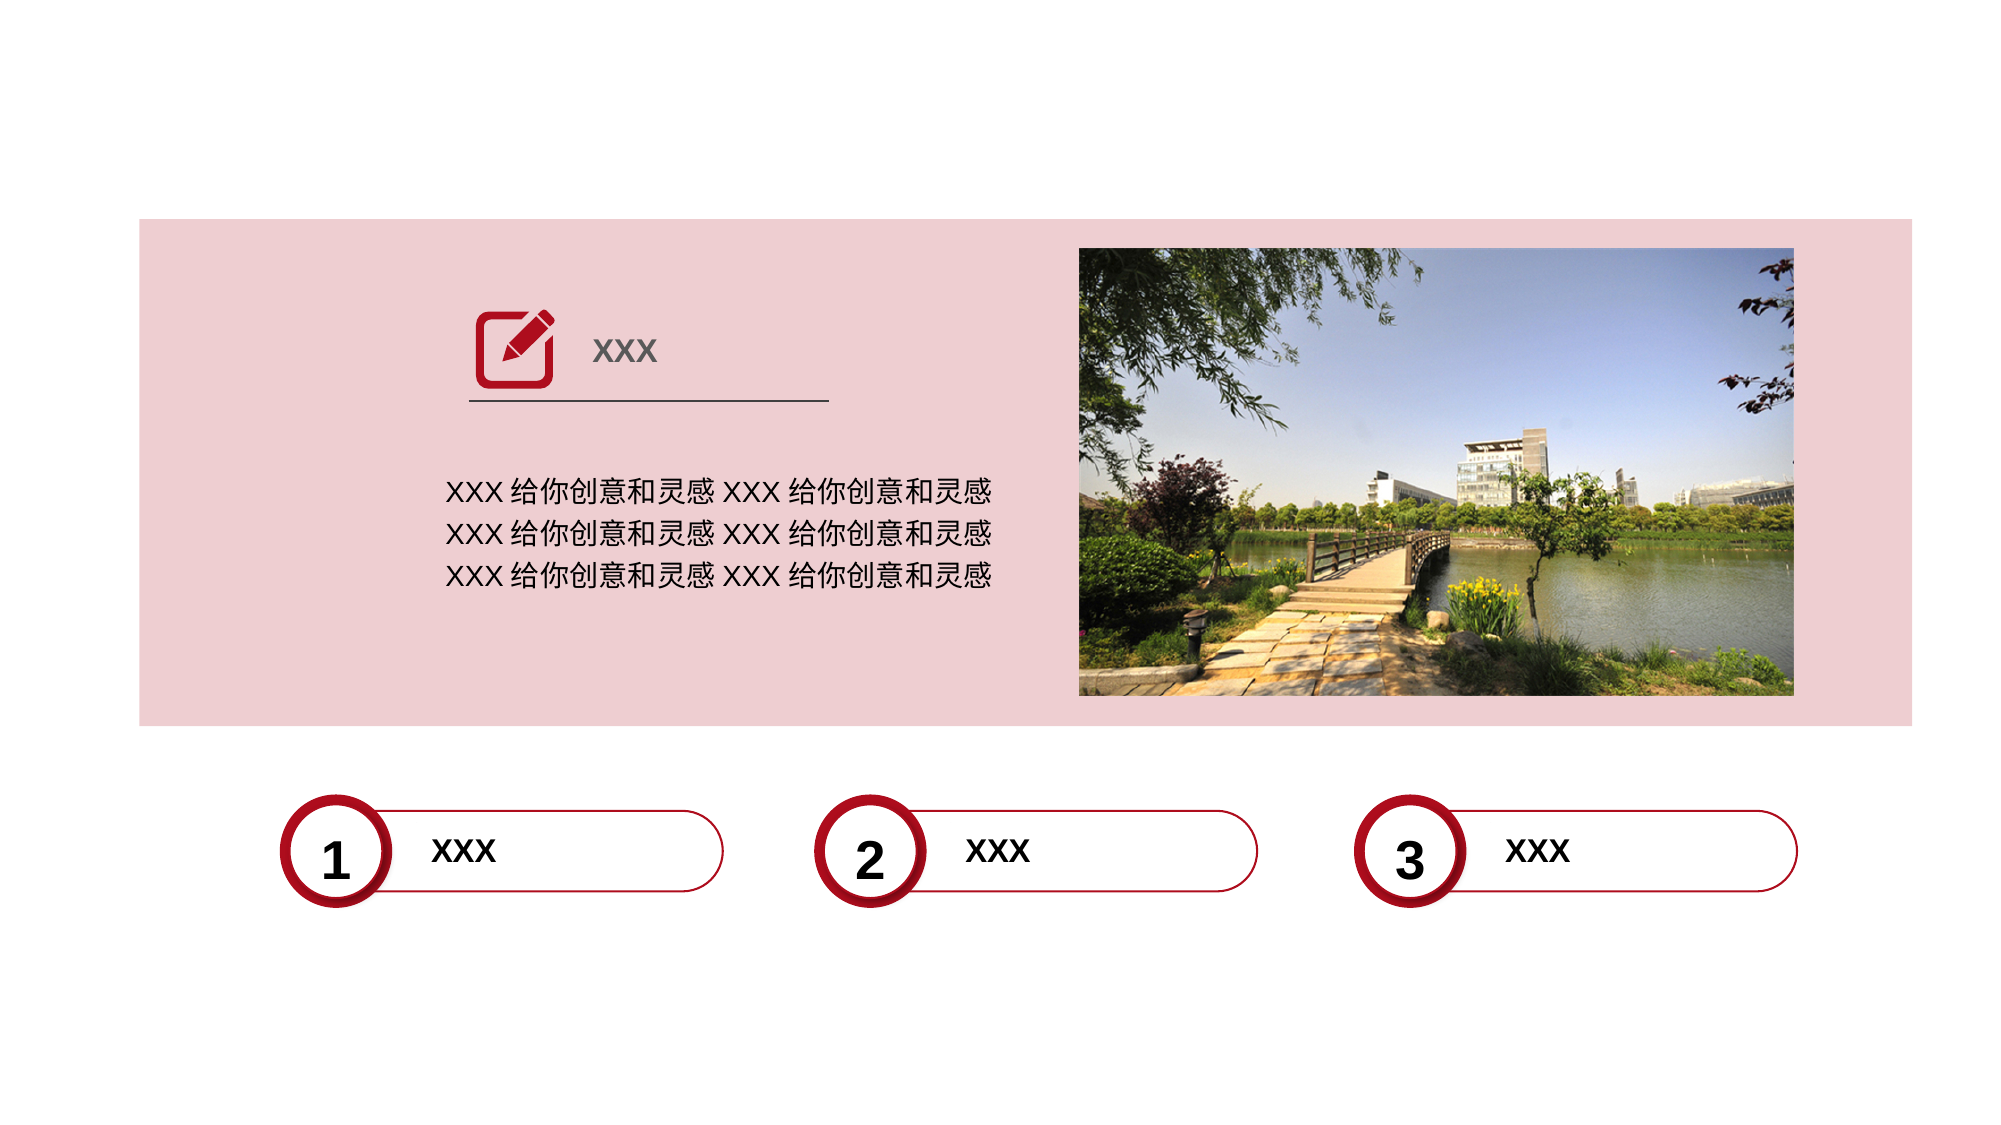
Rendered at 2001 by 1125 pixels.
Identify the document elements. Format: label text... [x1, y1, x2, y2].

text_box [814, 794, 1274, 908]
text_box [138, 218, 1913, 727]
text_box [1353, 794, 1814, 908]
picture [1079, 248, 1794, 696]
text_box [537, 309, 555, 327]
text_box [279, 794, 739, 908]
text_box [475, 311, 553, 389]
text_box XXX给你创意和灵感XXX给你创意和灵感XXX给你创意和灵感XXX给你创意和灵感XXX给你创意和灵感XXX给你创意和灵感 [430, 459, 1015, 684]
text_box XXX [577, 322, 901, 377]
